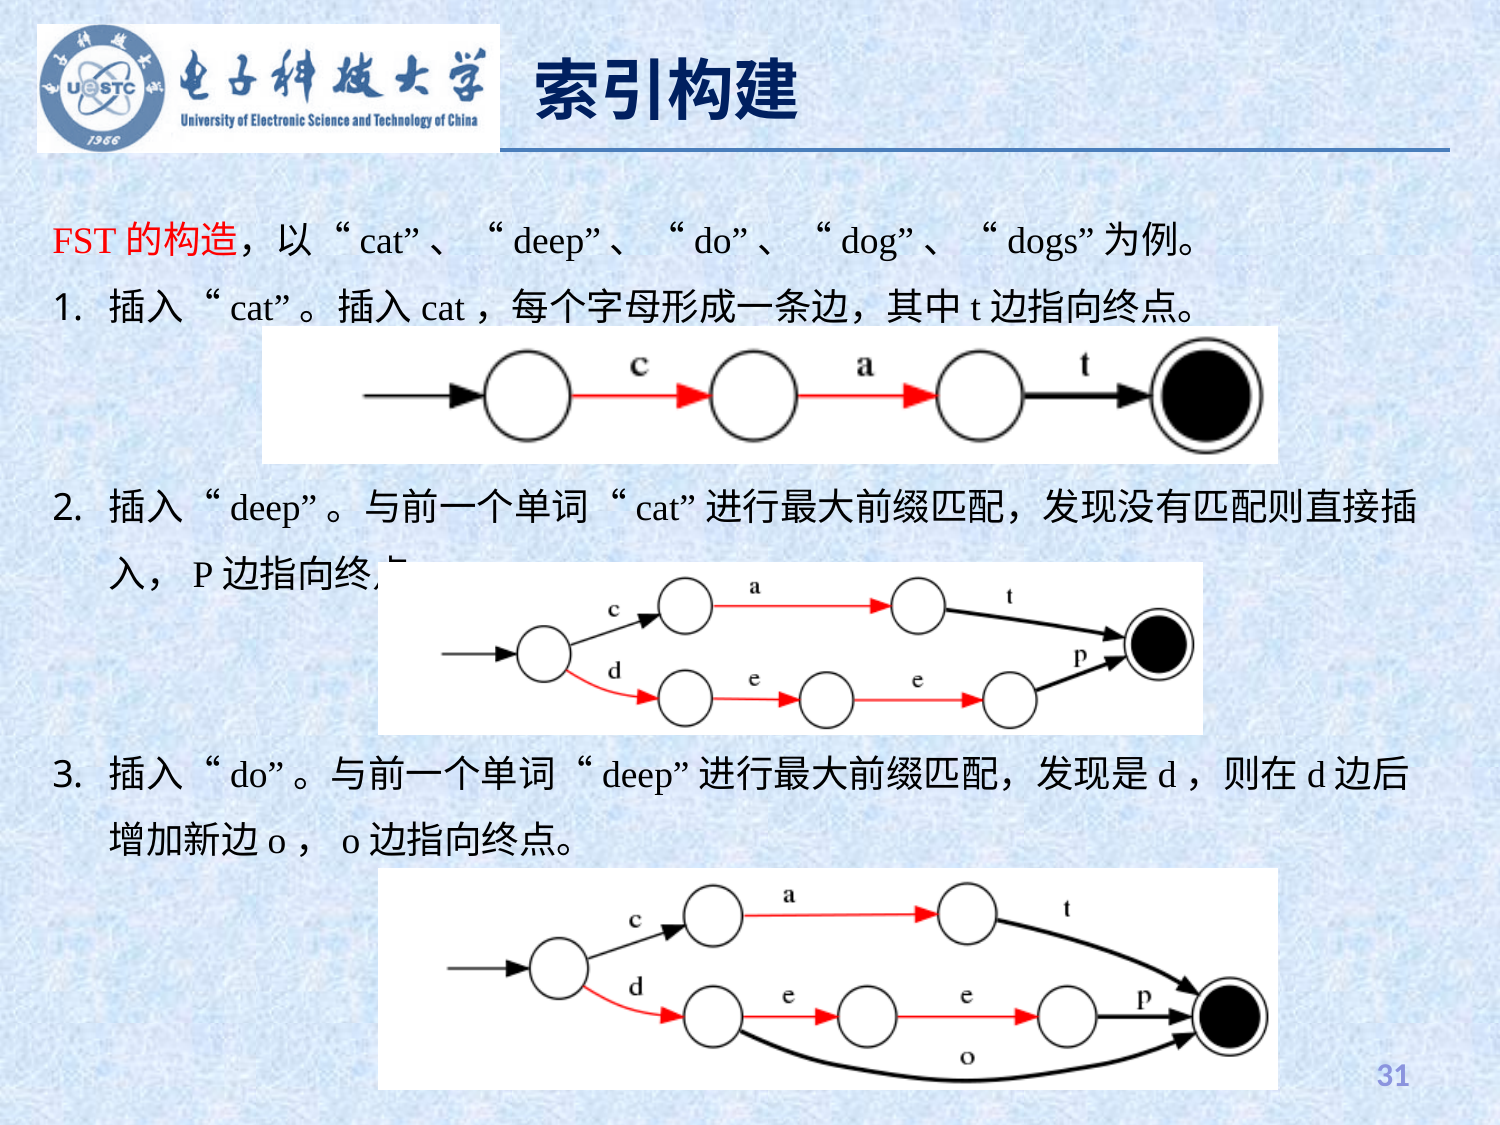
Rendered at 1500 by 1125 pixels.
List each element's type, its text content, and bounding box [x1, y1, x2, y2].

text_box 索引构建 [518, 41, 1432, 136]
text_box FST的构造，以“cat”、“deep”、“do”、“dog”、“dogs”为例。 插入“cat”。插入cat，每个字母形成一条边，其中t边指向终点。 插入“deep”。与前一个单词“cat”进行最大前缀匹配，发现没有匹配则直接插入，P边指向终点。 插入“do”。与前一个单词“deep”进行最大前缀匹配，发现是d，则在d边后增加新边o，o边指向终点。 [37, 187, 1450, 1003]
slide_number 31 [1074, 1042, 1425, 1103]
picture [0, 0, 1500, 1125]
